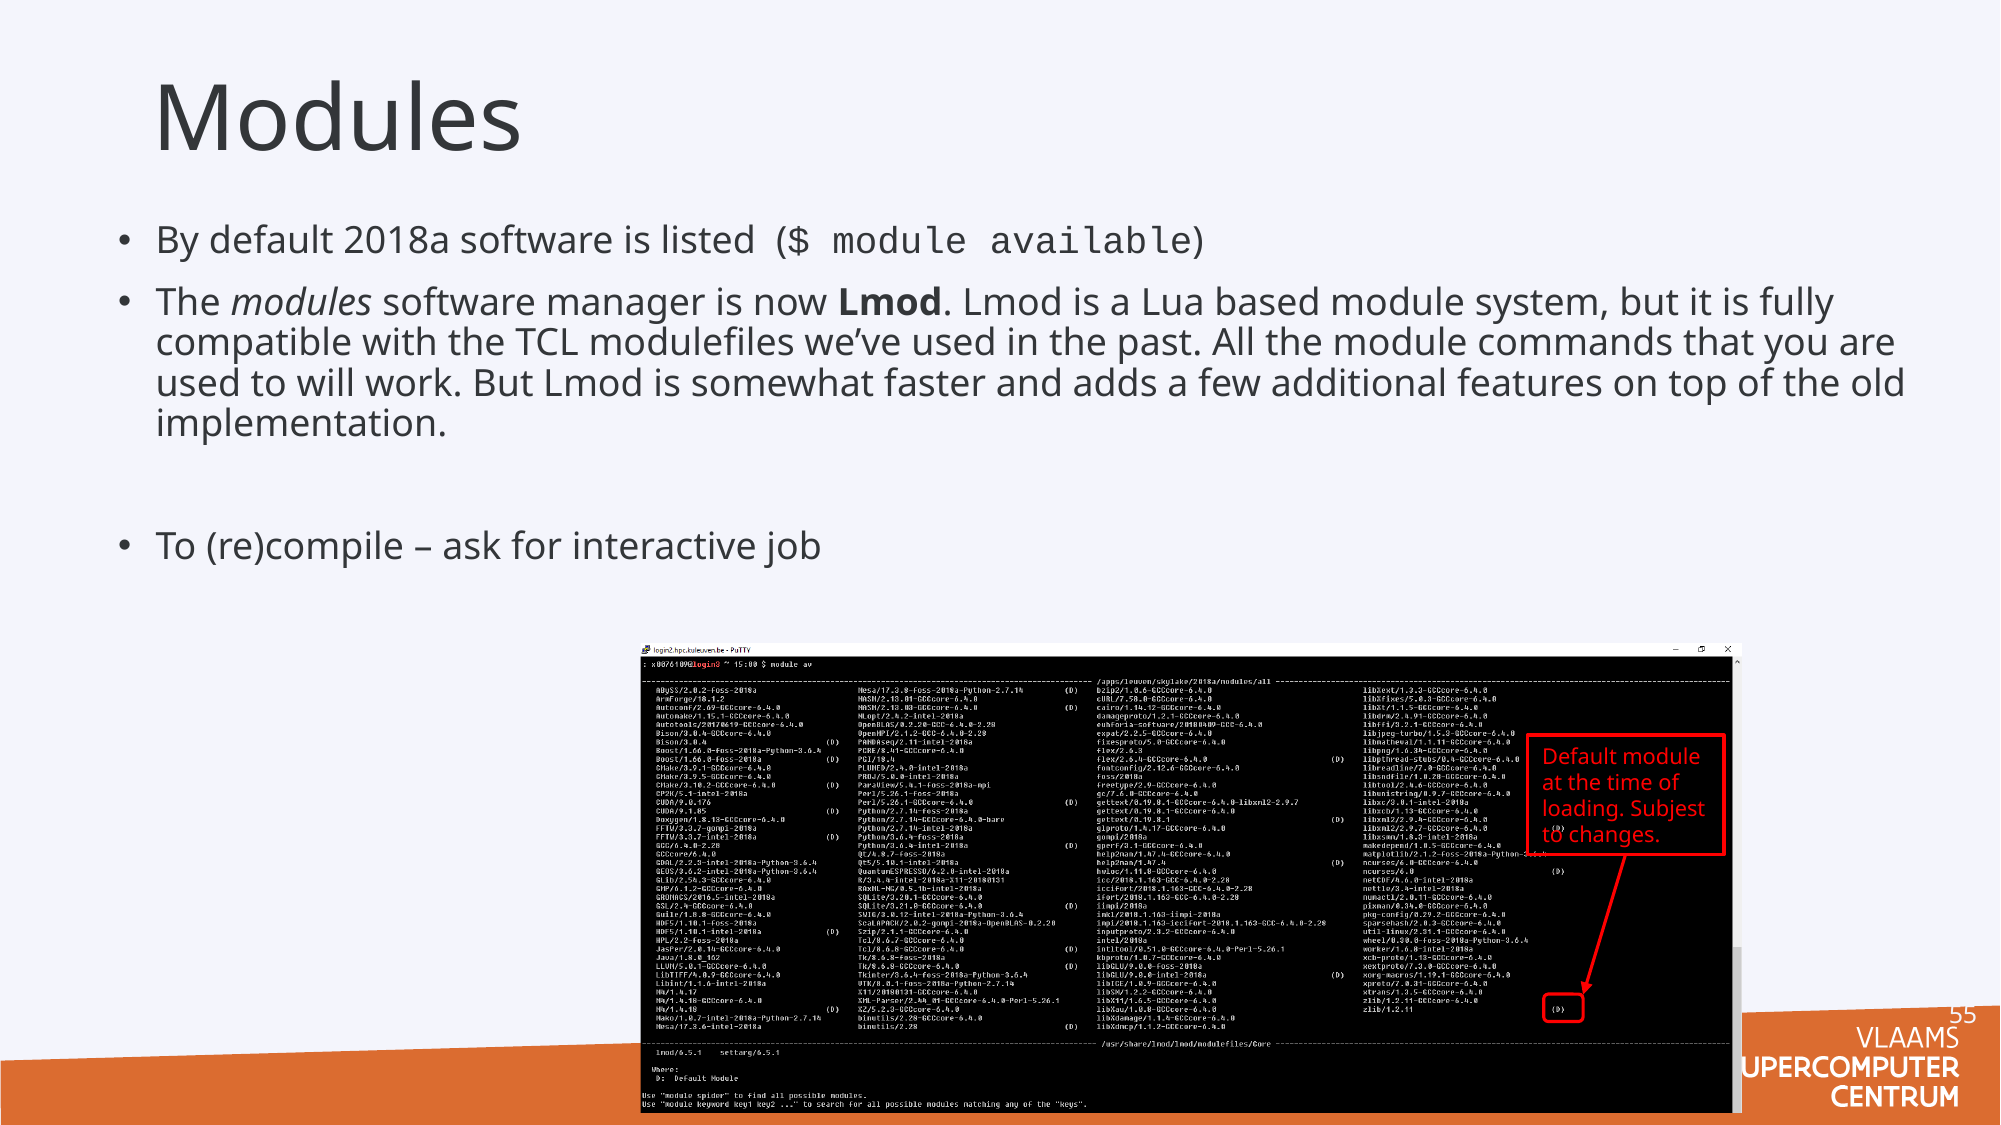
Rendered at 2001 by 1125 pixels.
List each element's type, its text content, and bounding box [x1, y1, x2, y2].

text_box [1527, 734, 1724, 1022]
picture [640, 643, 1960, 1117]
title Modules [137, 11, 1863, 221]
list By default 2018a software is listed ($ module available) The modules software manager is now Lmod. Lmod is a Lua based module system, but it is fully compatible with the TCL modulefiles we’ve used in the past. All the module commands that you are used to will work. But Lmod is somewhat faster and adds a few additional features on top of the old implementation. To (re)compile – ask for interactive job [118, 221, 1941, 948]
slide_number 55 [1787, 992, 1993, 1040]
